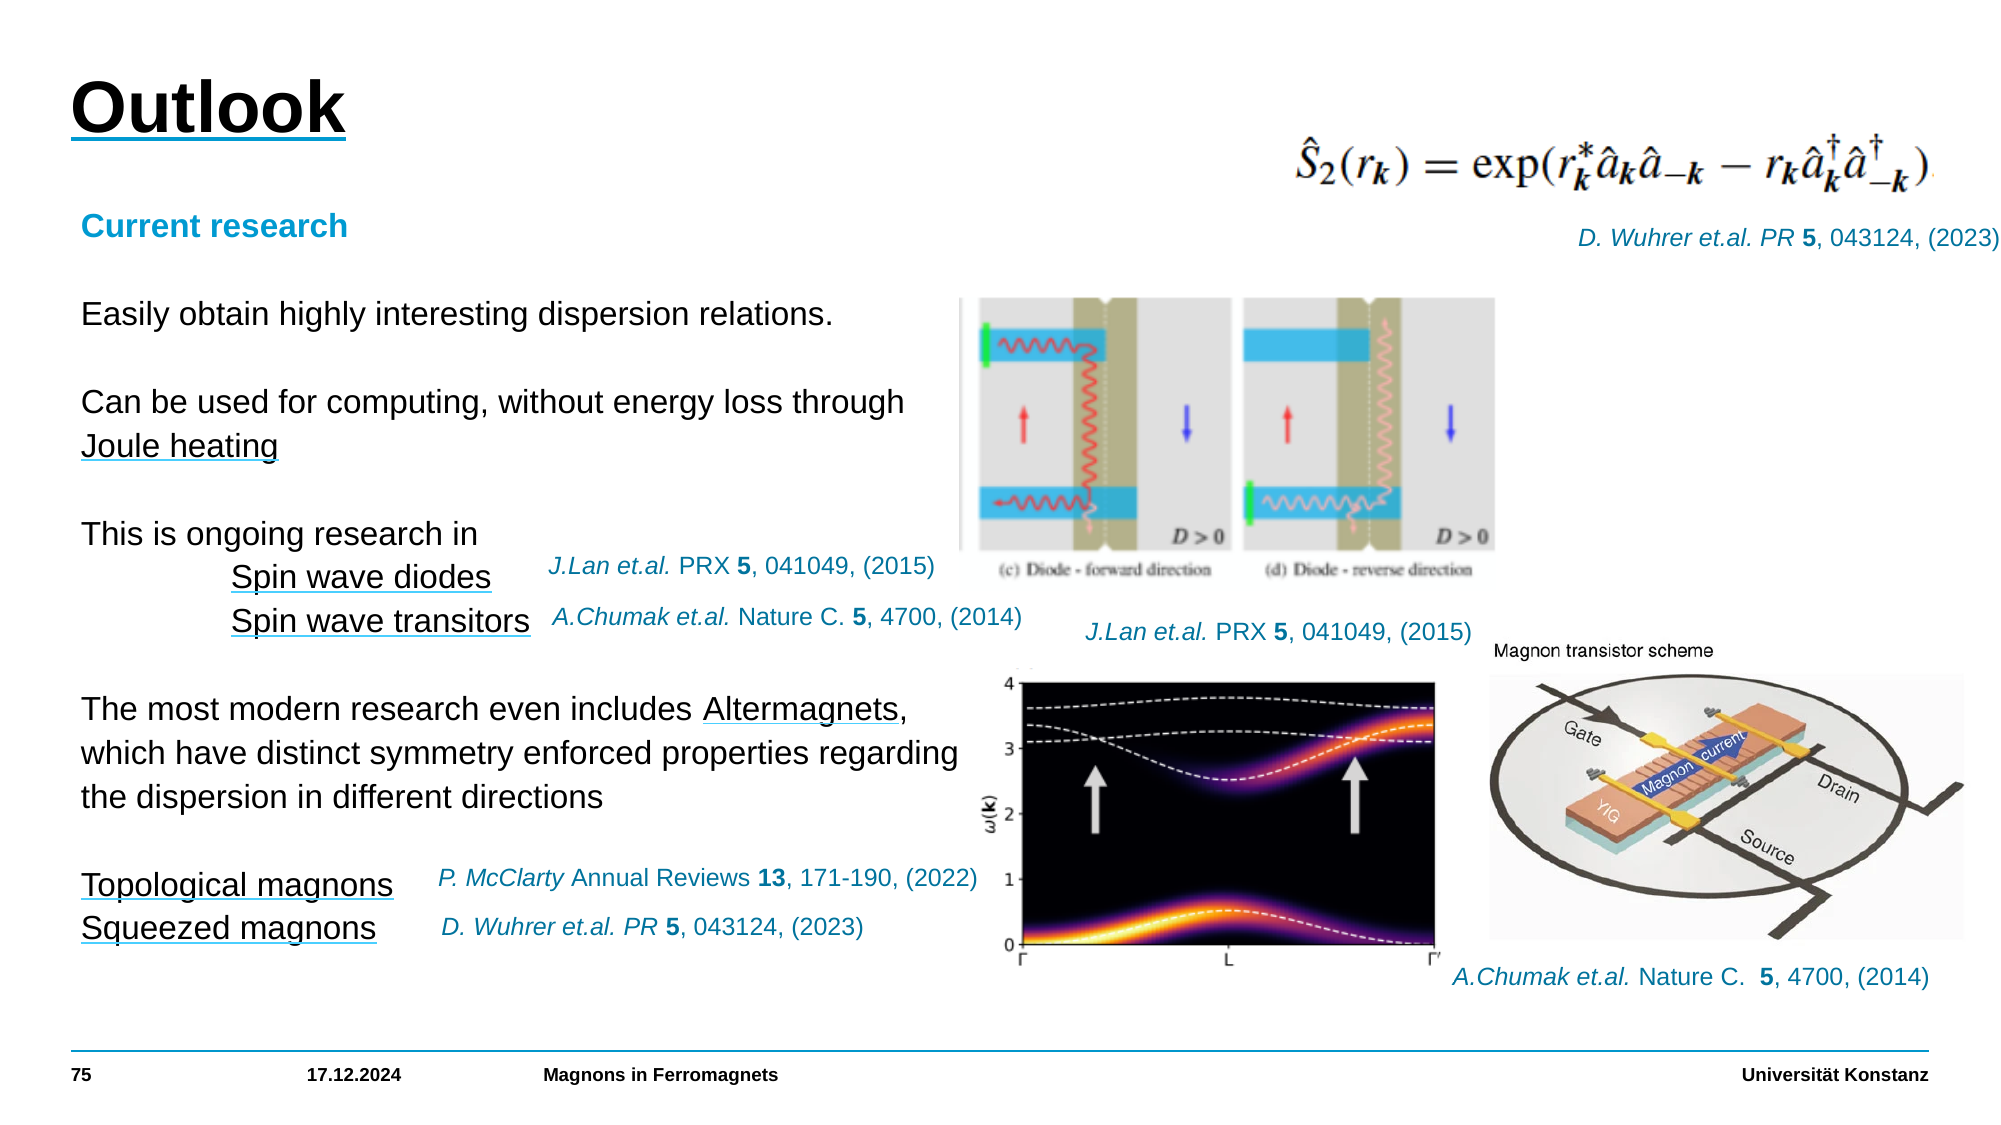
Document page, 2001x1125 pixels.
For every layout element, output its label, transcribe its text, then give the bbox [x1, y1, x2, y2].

picture [1472, 636, 1980, 948]
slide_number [306, 1058, 512, 1094]
picture [977, 667, 1454, 982]
text_box D. Wuhrer et.al. PR 5, 043124, (2023) [426, 903, 880, 949]
list Current research Easily obtain highly interesting dispersion relations. Can be used for computing, without energy loss through Joule heating This is ongoing research in Spin wave diodes Spin wave transitors The most modern research even includes Altermagnets, which have distinct symmetry enforced properties regarding the dispersion in different directions Topological magnons Squeezed magnons [80, 200, 995, 874]
text_box D. Wuhrer et.al. PR 5, 043124, (2023) [1563, 214, 2000, 259]
text_box A.Chumak et.al. Nature C. 5, 4700, (2014) [1438, 953, 1946, 998]
text_box A.Chumak et.al. Nature C. 5, 4700, (2014) [537, 593, 1038, 639]
footer Magnons in Ferromagnets [543, 1058, 1489, 1094]
text_box P. McClarty Annual Reviews 13, 171-190, (2022) [423, 854, 972, 899]
slide_number 75 [70, 1058, 276, 1094]
title Outlook [70, 66, 1457, 268]
text_box J.Lan et.al. PRX 5, 041049, (2015) [533, 541, 951, 587]
picture [1271, 112, 1935, 209]
text_box J.Lan et.al. PRX 5, 041049, (2015) [1070, 607, 1488, 653]
picture [958, 279, 1527, 591]
